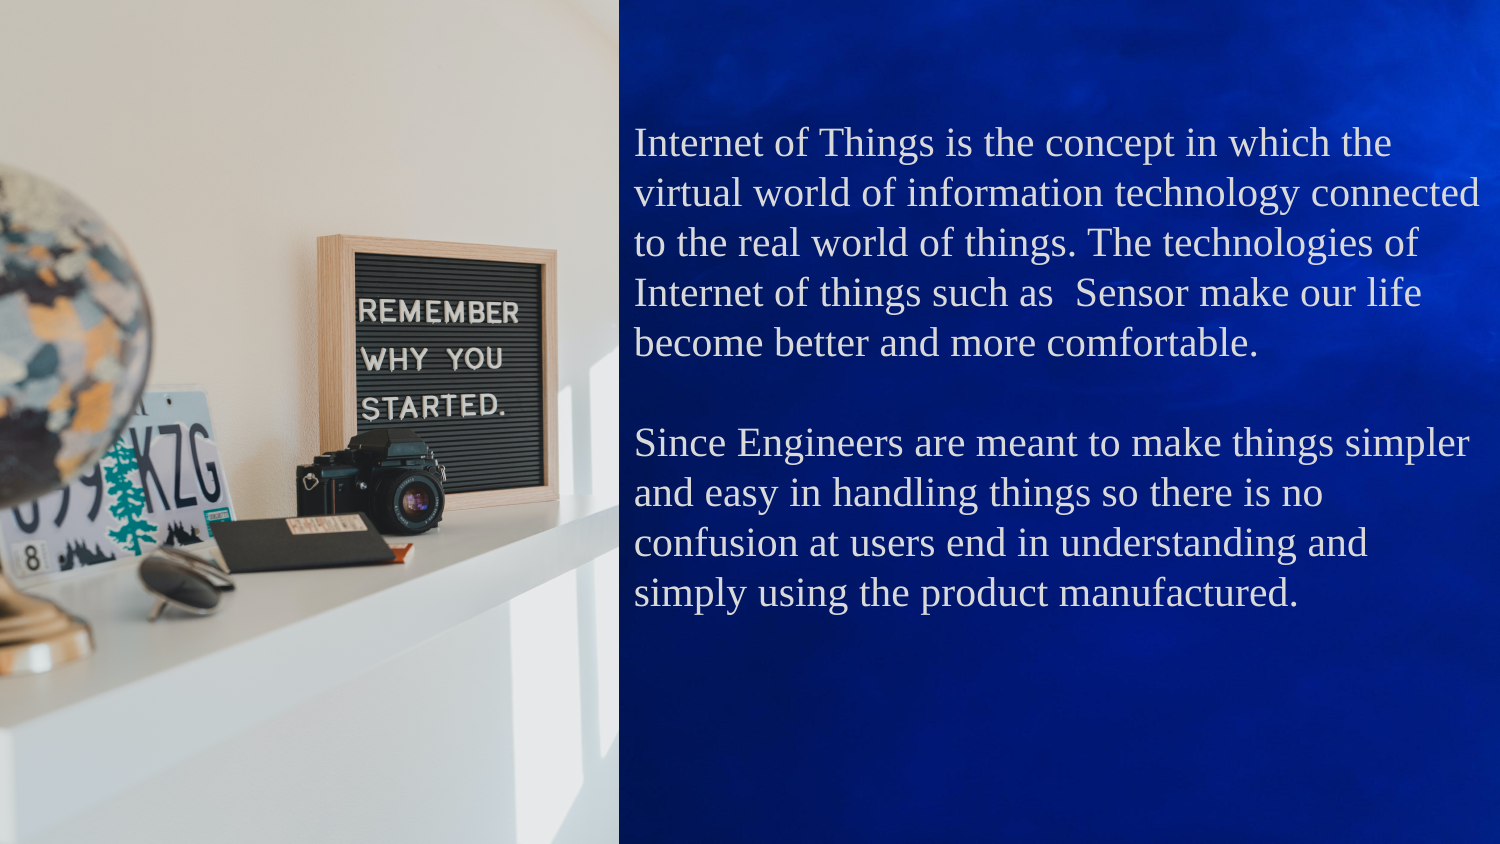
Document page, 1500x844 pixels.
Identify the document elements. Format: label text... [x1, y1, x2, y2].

picture [0, 0, 619, 844]
subtitle Internet of Things is the concept in which the virtual world of information technology connected to the real world of things. The technologies of Internet of things such as Sensor make our life become better and more comfortable. Since Engineers are meant to make things simpler and easy in handling things so there is no confusion at users end in understanding and simply using the product manufactured. [619, 0, 1500, 844]
